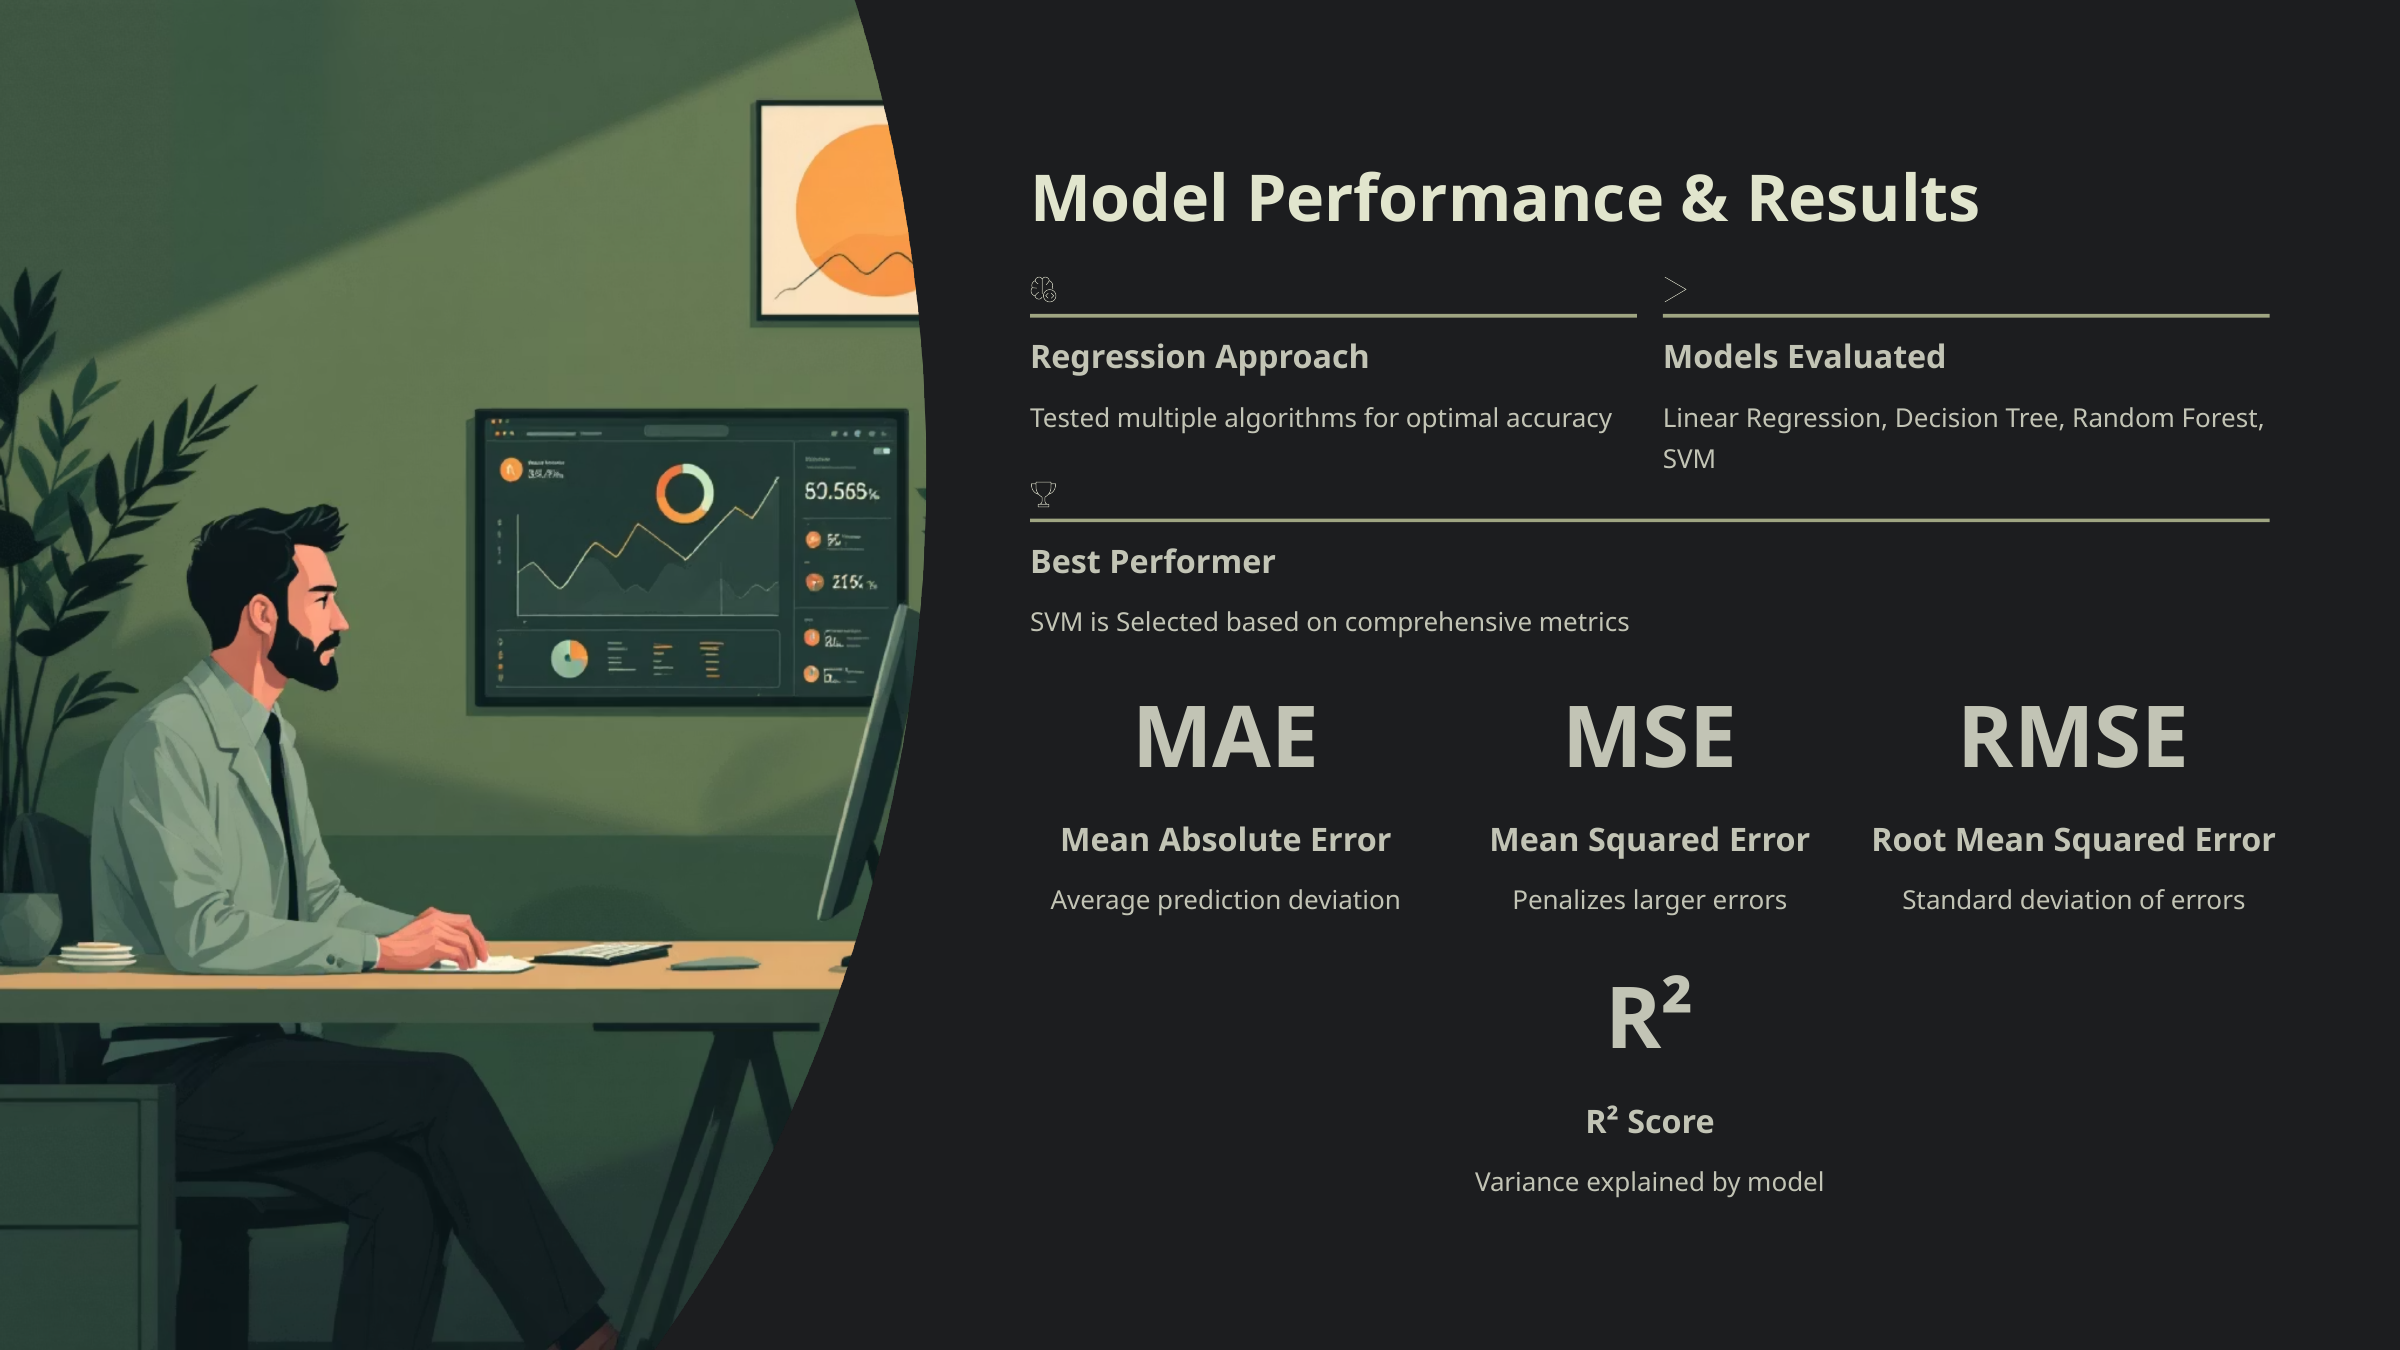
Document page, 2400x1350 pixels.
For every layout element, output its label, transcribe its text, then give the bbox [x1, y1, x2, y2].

text_box RMSE [1878, 698, 2270, 785]
text_box Models Evaluated [1662, 334, 1989, 376]
text_box Model Performance & Results [1030, 153, 1904, 235]
text_box MSE [1454, 698, 1846, 785]
text_box Penalizes larger errors [1454, 873, 1846, 916]
text_box R² [1454, 980, 1846, 1067]
text_box Linear Regression, Decision Tree, Random Forest, SVM [1662, 390, 2270, 433]
picture [0, 0, 945, 1350]
picture [1030, 276, 1057, 303]
text_box SVM is Selected based on comprehensive metrics [1030, 595, 2270, 637]
text_box Average prediction deviation [1030, 873, 1422, 916]
text_box Tested multiple algorithms for optimal accuracy [1030, 390, 1637, 433]
text_box Mean Squared Error [1487, 817, 1813, 859]
text_box [1030, 313, 1637, 318]
text_box [1662, 313, 2270, 318]
text_box Root Mean Squared Error [1884, 817, 2264, 859]
picture [1030, 481, 1057, 508]
text_box Regression Approach [1030, 334, 1356, 376]
text_box [1030, 518, 2270, 523]
text_box R² Score [1487, 1098, 1813, 1140]
text_box Best Performer [1030, 539, 1356, 580]
text_box Variance explained by model [1454, 1155, 1846, 1197]
text_box Mean Absolute Error [1063, 817, 1389, 859]
text_box MAE [1030, 698, 1422, 785]
picture [1662, 276, 1690, 303]
text_box Standard deviation of errors [1878, 873, 2270, 916]
